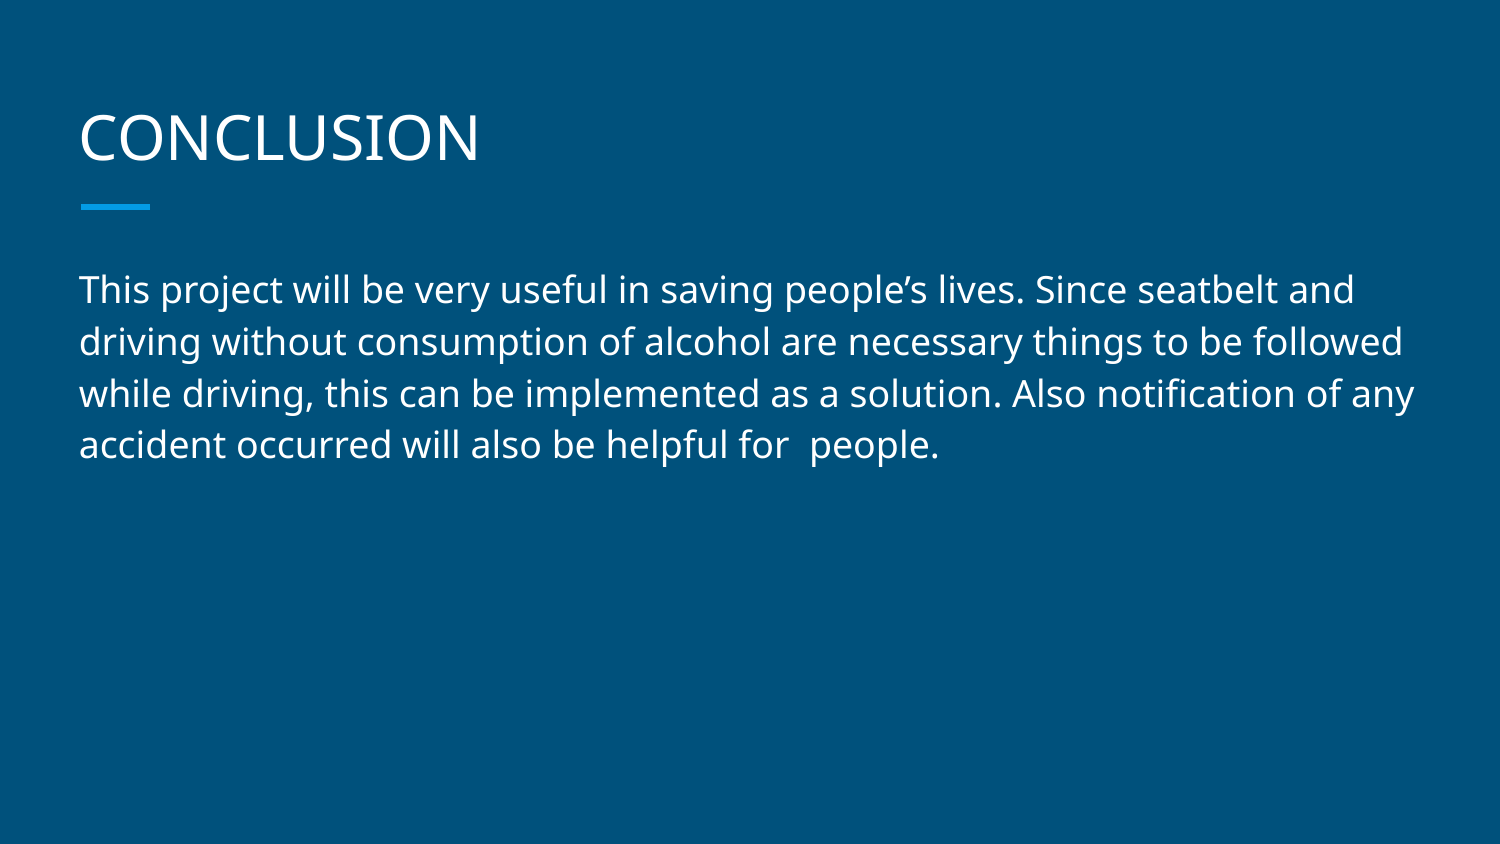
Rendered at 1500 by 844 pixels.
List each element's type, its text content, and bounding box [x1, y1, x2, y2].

list This project will be very useful in saving people’s lives. Since seatbelt and driving without consumption of alcohol are necessary things to be followed while driving, this can be implemented as a solution. Also notification of any accident occurred will also be helpful for people. [63, 244, 1437, 750]
title CONCLUSION [63, 75, 1437, 188]
